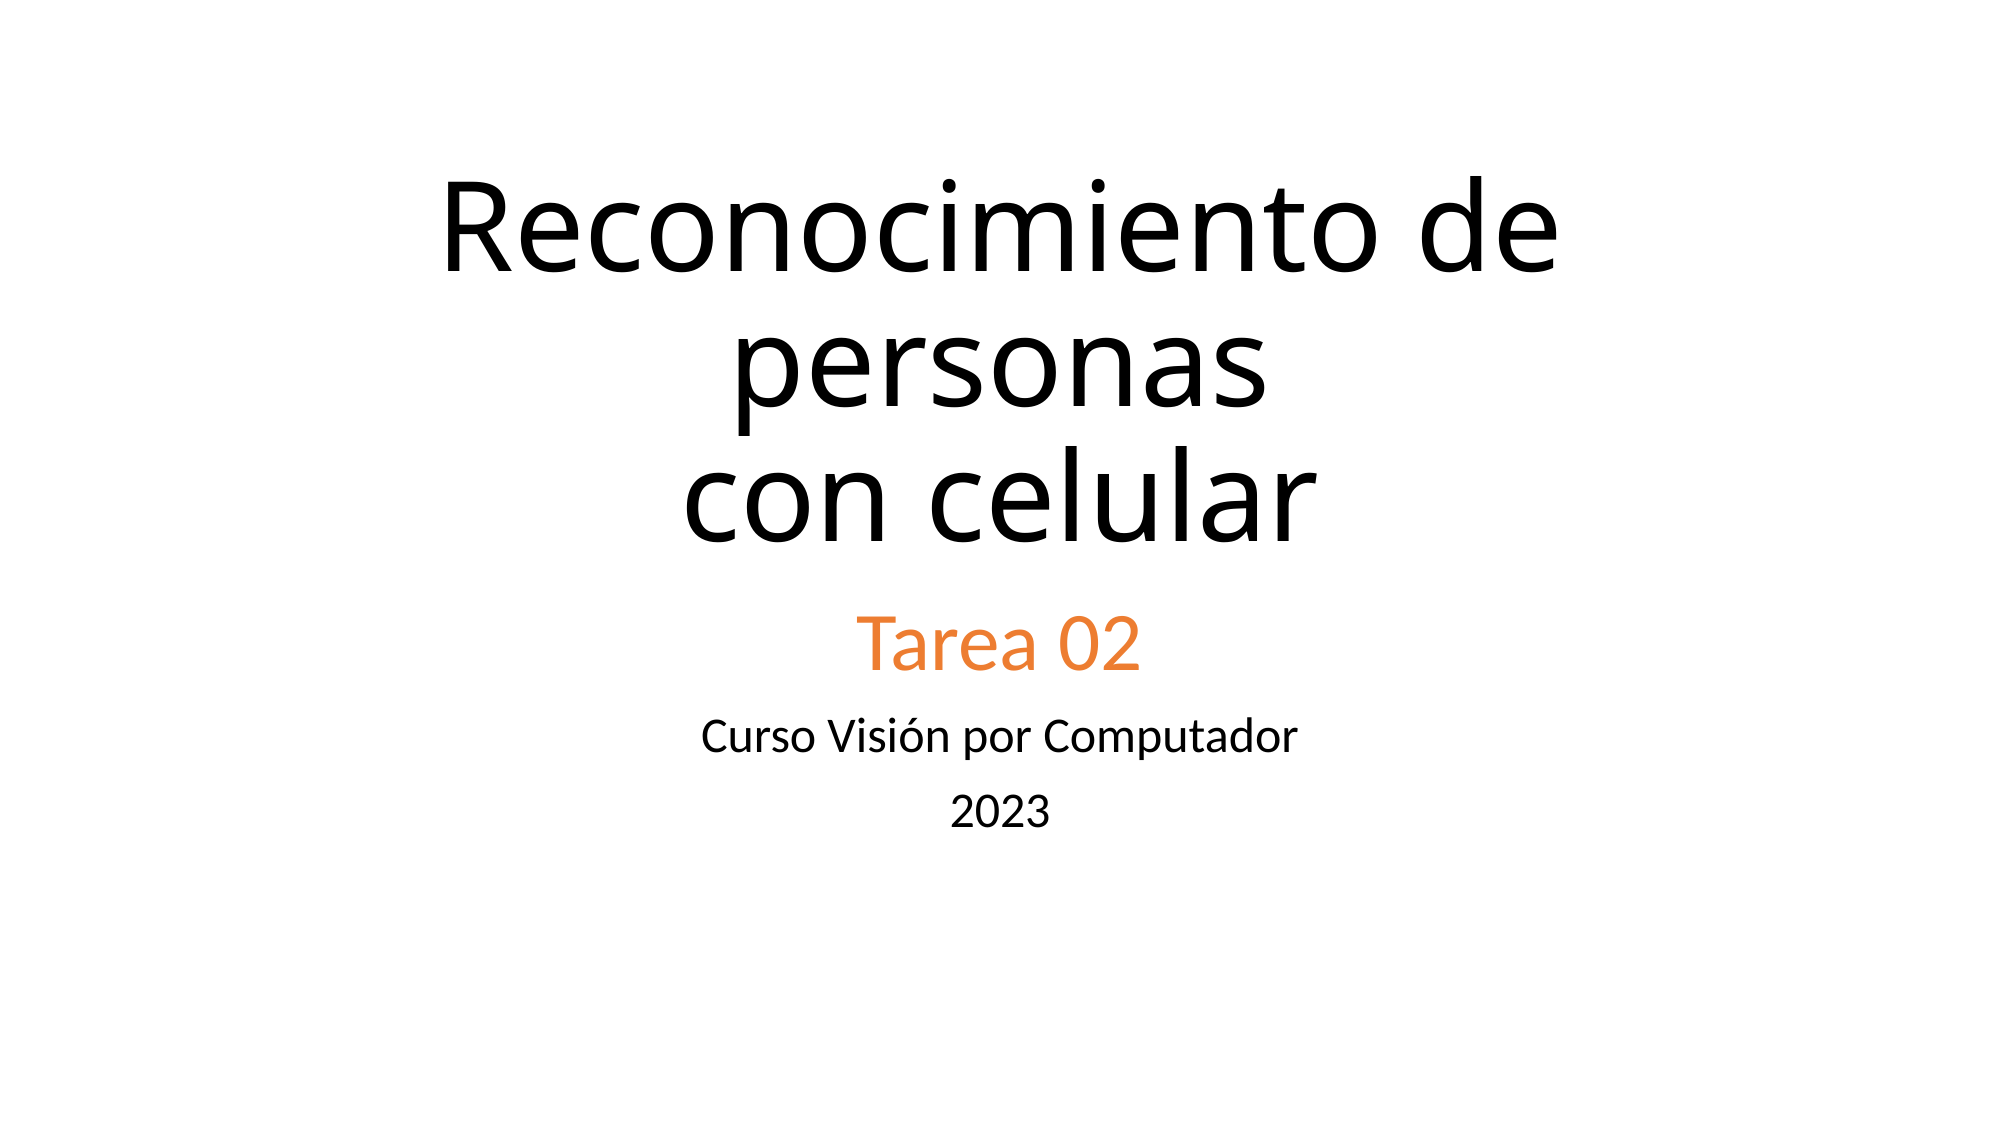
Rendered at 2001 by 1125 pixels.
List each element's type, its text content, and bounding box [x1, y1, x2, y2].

title Reconocimiento de personas con celular [249, 184, 1750, 576]
subtitle Tarea 02 Curso Visión por Computador 2023 [249, 590, 1750, 863]
